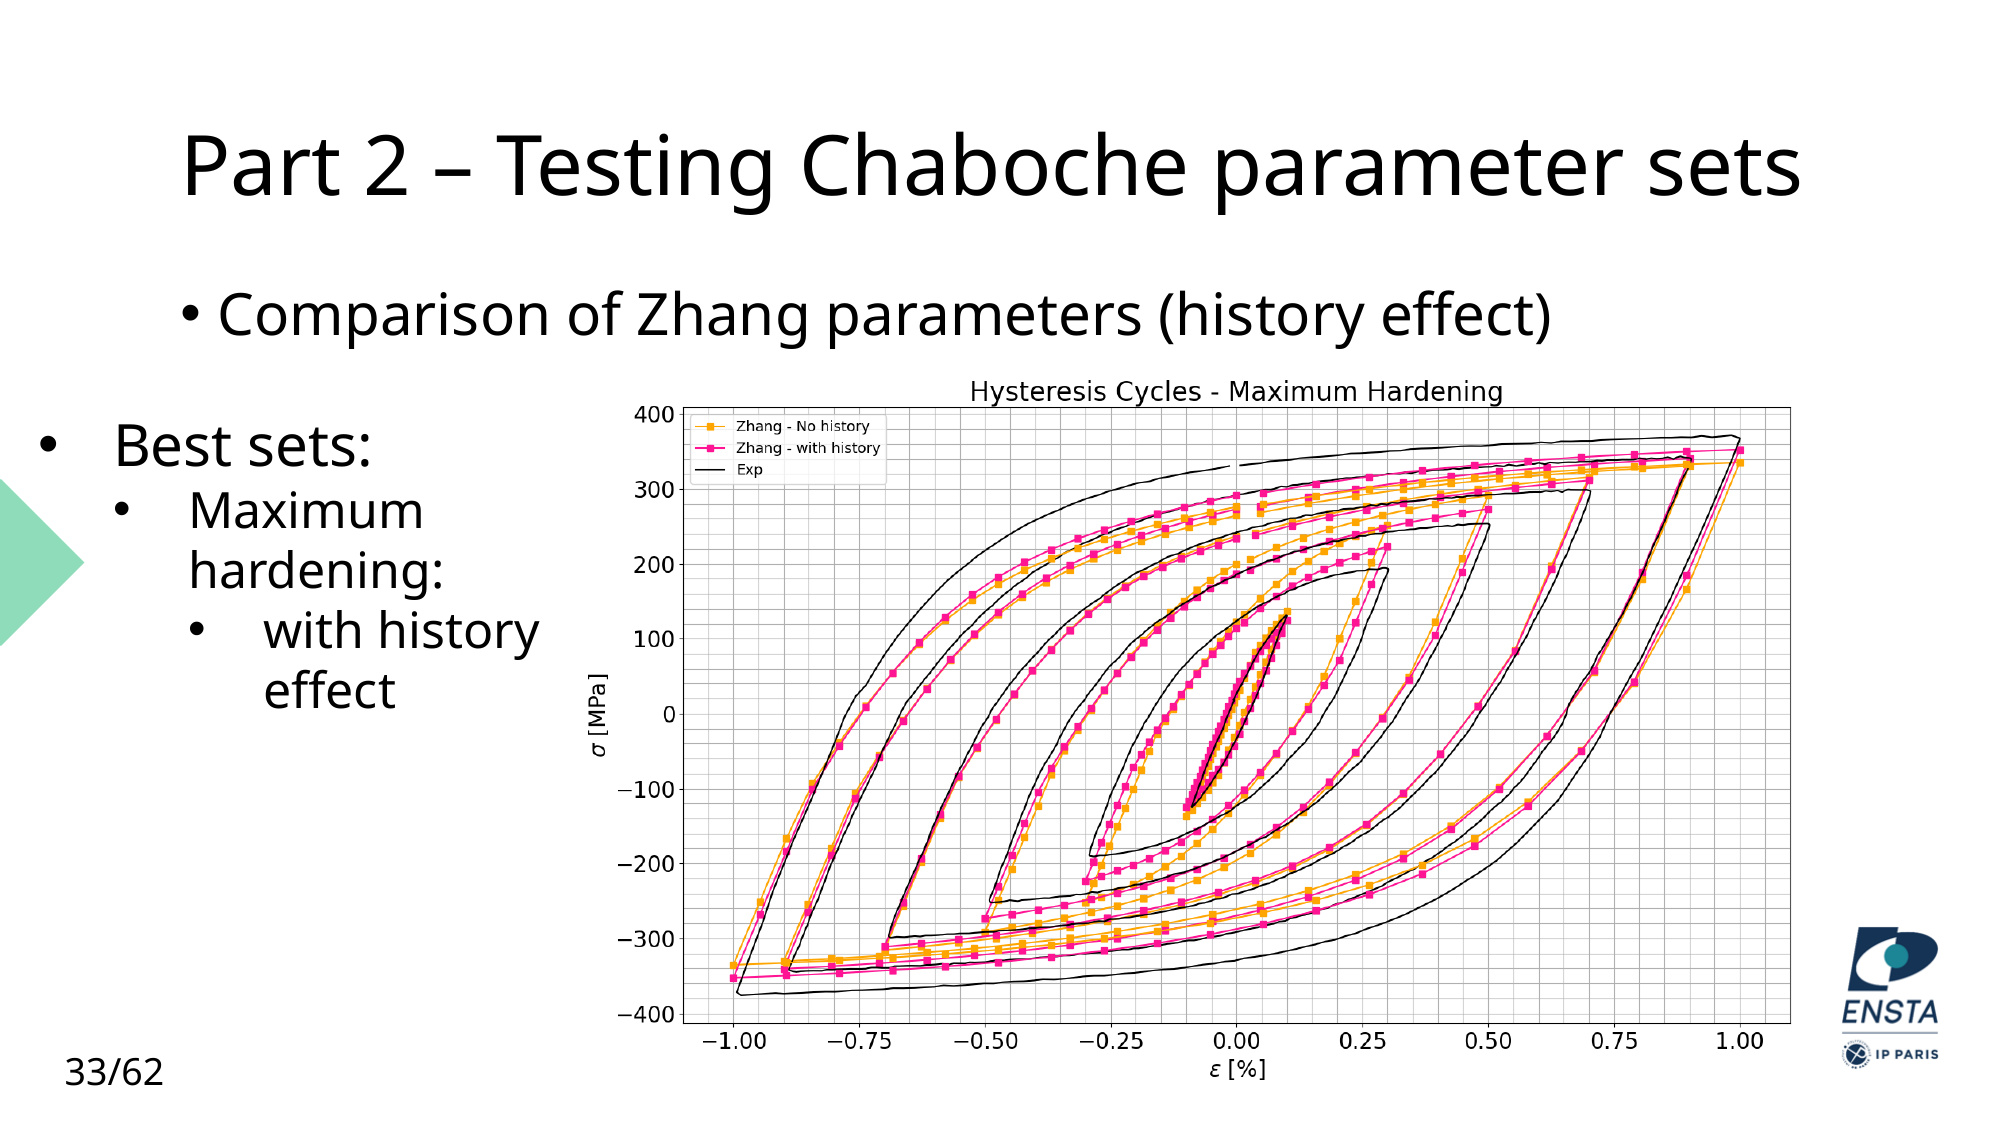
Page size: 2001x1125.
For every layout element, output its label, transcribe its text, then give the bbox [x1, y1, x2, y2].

picture [1830, 915, 1950, 1081]
text_box Best sets: Maximum hardening: with history effect [23, 400, 573, 796]
text_box 33/62 [49, 1040, 180, 1100]
picture [573, 362, 1798, 1082]
title Part 2 – Testing Chaboche parameter sets [165, 59, 1946, 278]
list Comparison of Zhang parameters (history effect) [165, 277, 1835, 1043]
